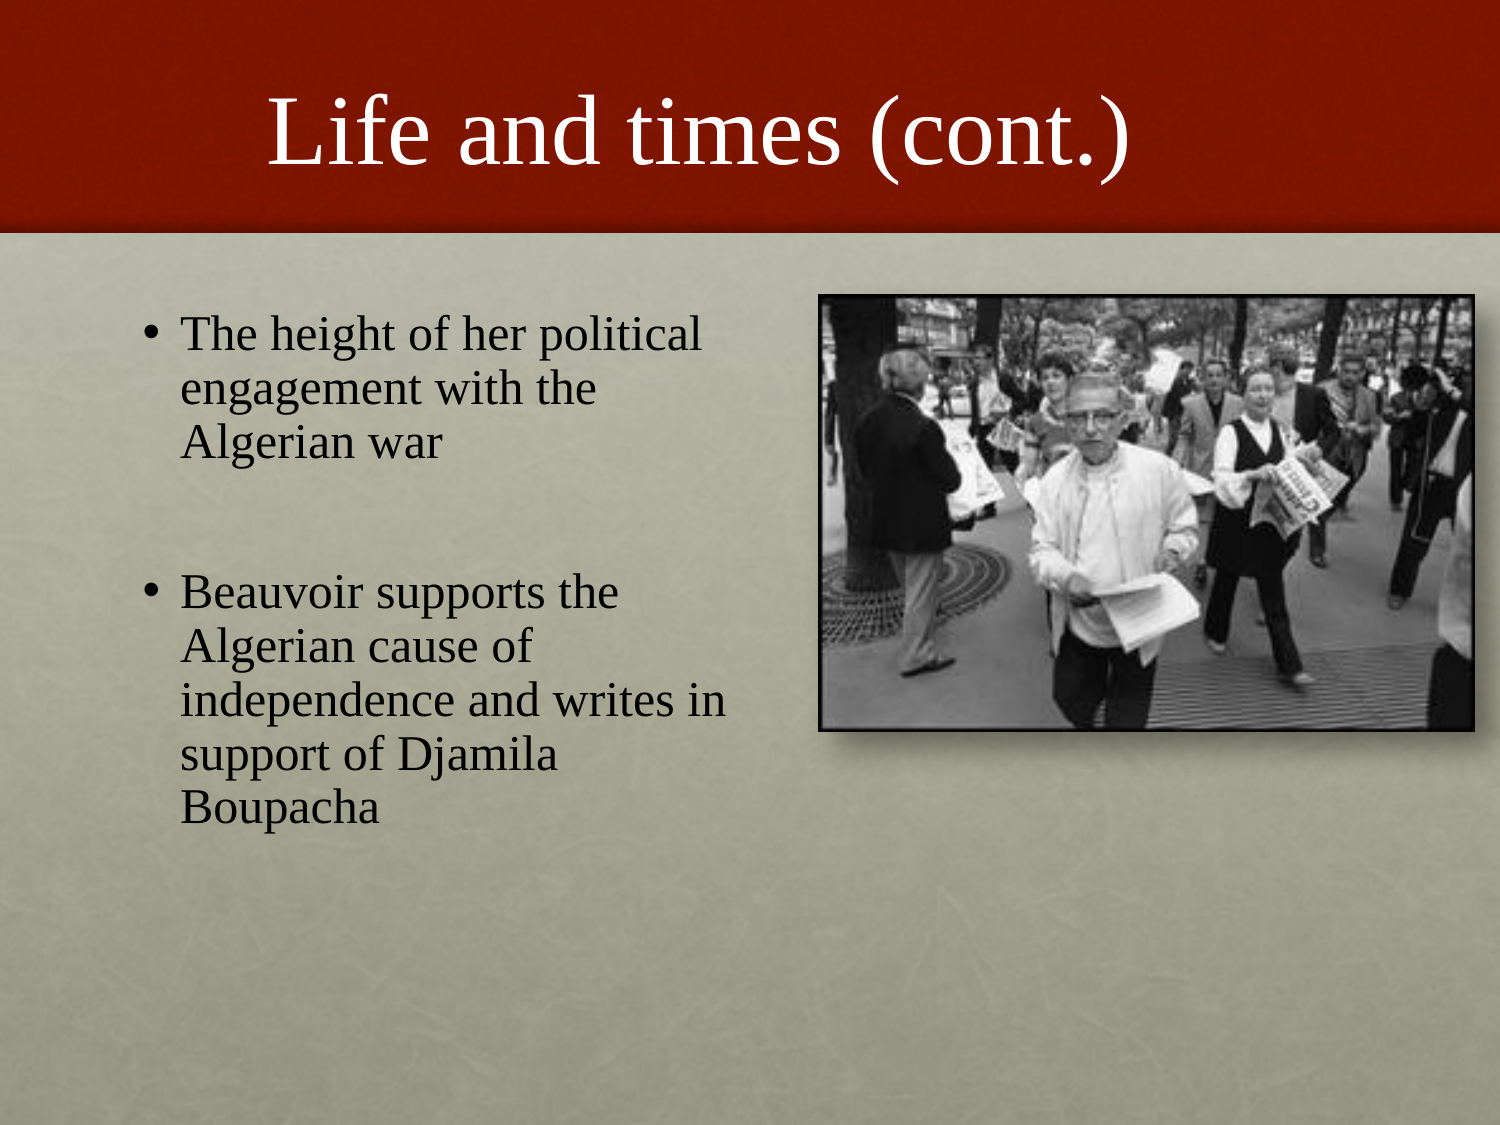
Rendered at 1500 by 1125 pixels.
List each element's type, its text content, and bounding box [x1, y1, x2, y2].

list The height of her political engagement with the Algerian war Beauvoir supports the Algerian cause of independence and writes in support of Djamila Boupacha [127, 299, 750, 1005]
picture [0, 0, 1500, 1125]
text_box Life and times (cont.) [251, 57, 1338, 192]
